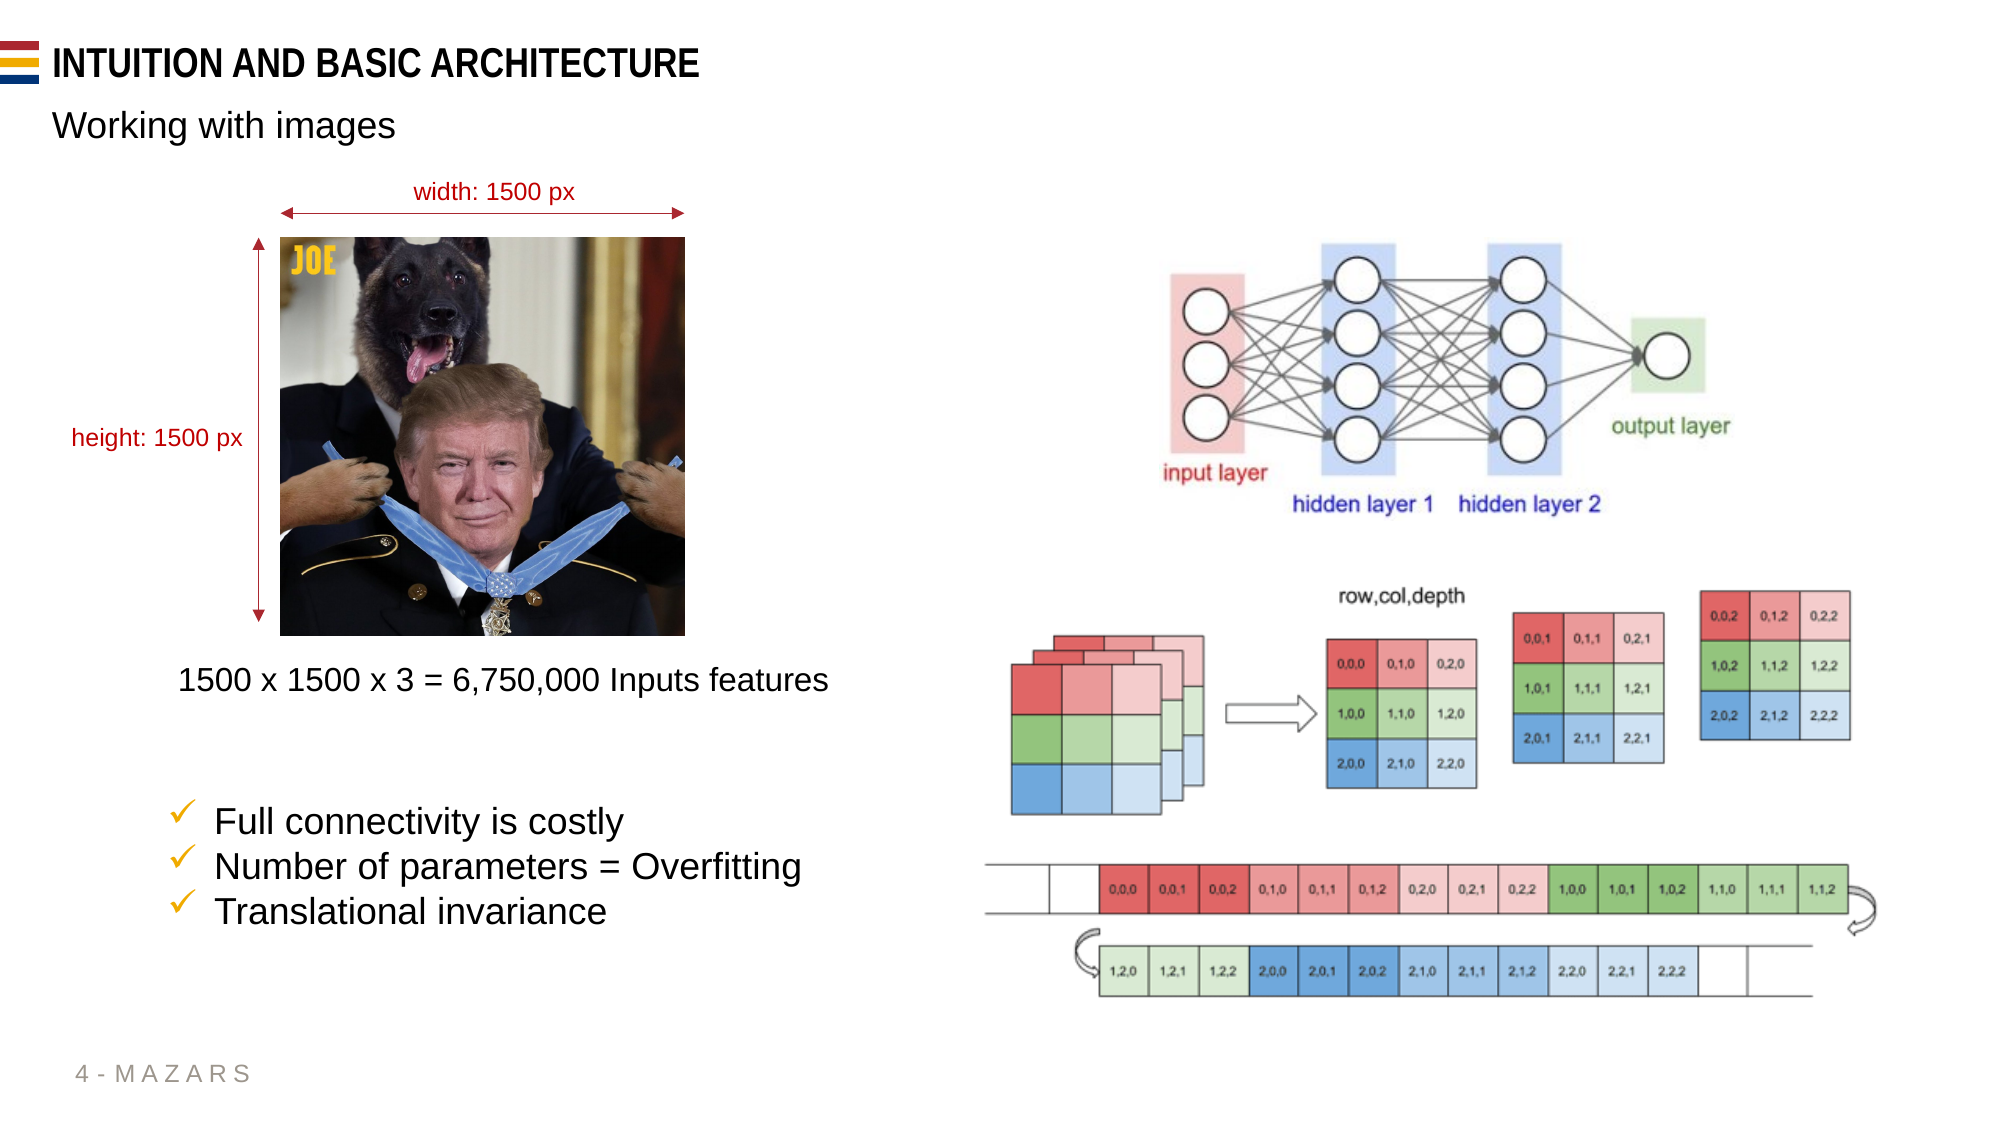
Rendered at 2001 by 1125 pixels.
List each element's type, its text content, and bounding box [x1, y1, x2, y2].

text_box Full connectivity is costly​ Number of parameters = Overfitting​ Translational invariance​ [152, 789, 818, 940]
picture [280, 237, 685, 636]
text_box 1500 x 1500 x 3 = 6,750,000 Inputs features [163, 651, 846, 706]
text_box Working with images [37, 93, 1822, 154]
text_box height: 1500 px [56, 414, 258, 459]
title Intuition and basic architecture [37, 34, 1963, 94]
picture [1159, 237, 1735, 521]
slide_number 4 [32, 1042, 89, 1103]
text_box width: 1500 px [398, 167, 591, 213]
picture [976, 567, 1890, 1013]
